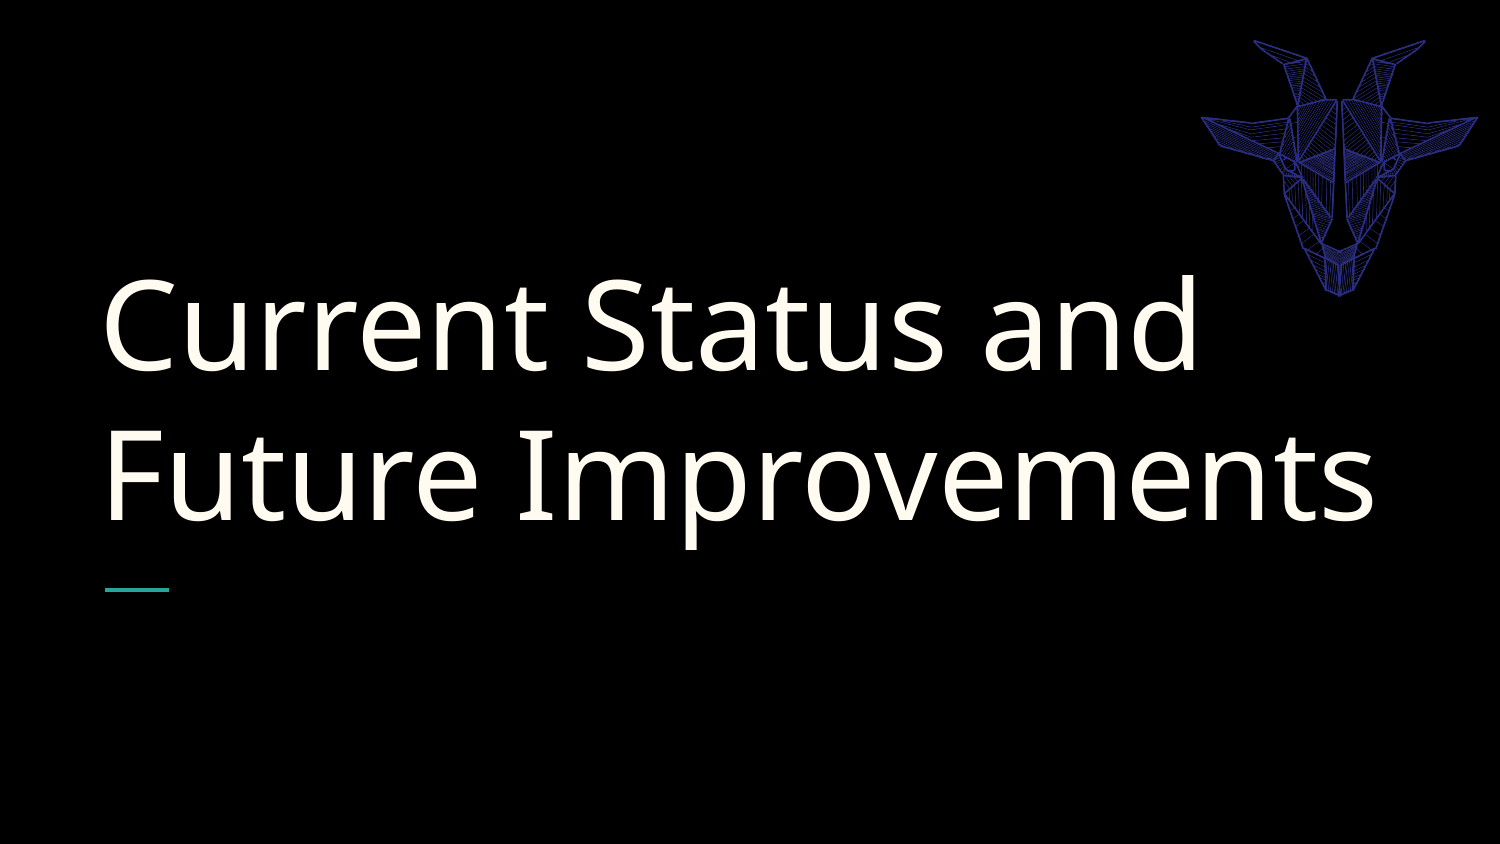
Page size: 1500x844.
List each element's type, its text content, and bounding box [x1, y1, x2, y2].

title Current Status and Future Improvements [84, 310, 1416, 561]
picture [1148, 0, 1500, 455]
